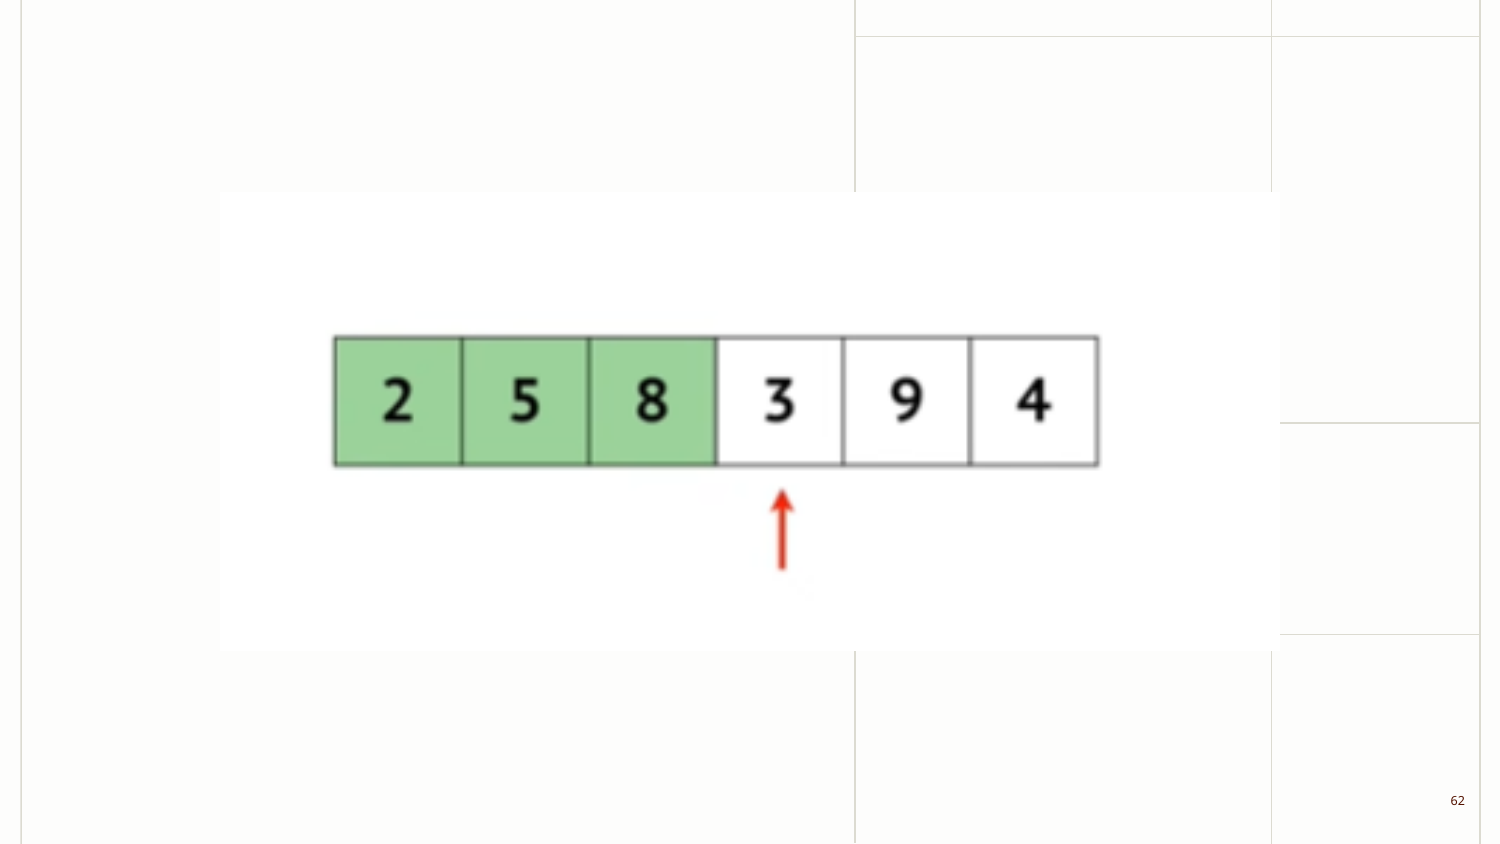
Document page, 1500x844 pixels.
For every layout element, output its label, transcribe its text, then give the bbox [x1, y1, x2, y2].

slide_number ‹#› [1390, 778, 1481, 843]
picture [220, 192, 1280, 652]
